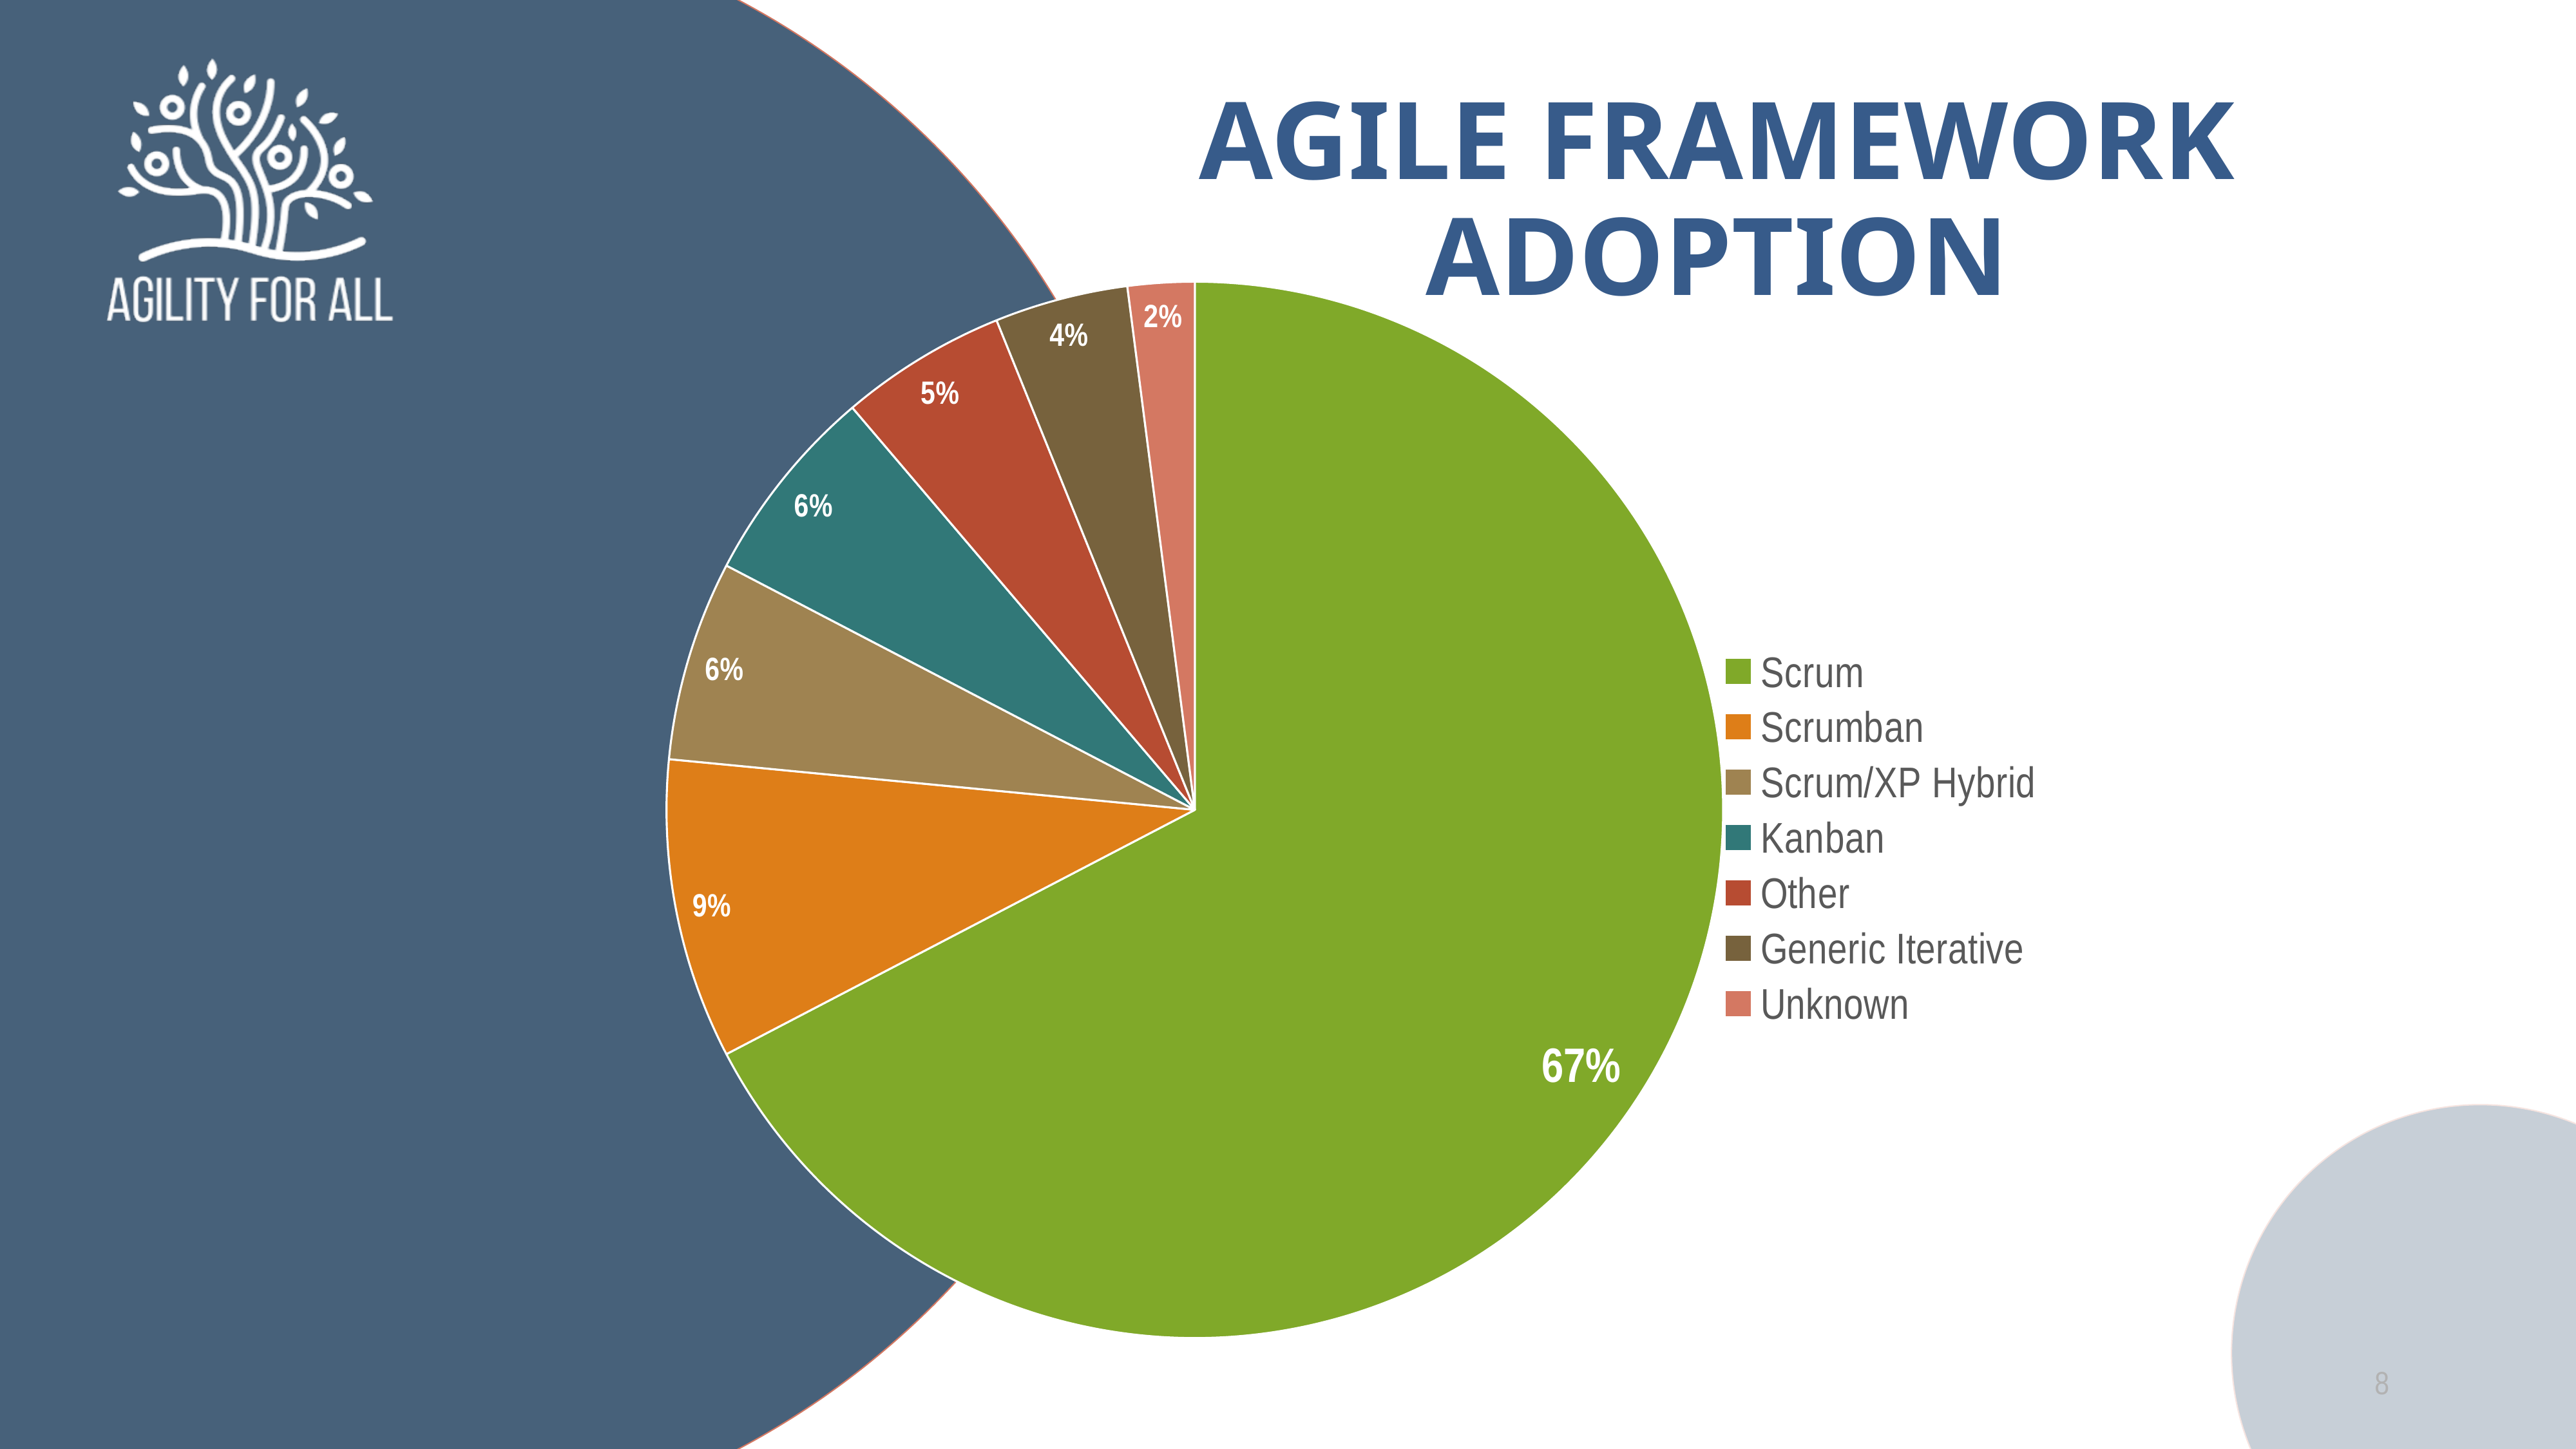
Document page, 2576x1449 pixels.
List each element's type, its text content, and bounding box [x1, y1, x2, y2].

text_box Agile framework adoption [858, 82, 2576, 362]
chart [533, 216, 2251, 1361]
picture [75, 30, 428, 366]
slide_number 8 [1819, 1343, 2399, 1421]
